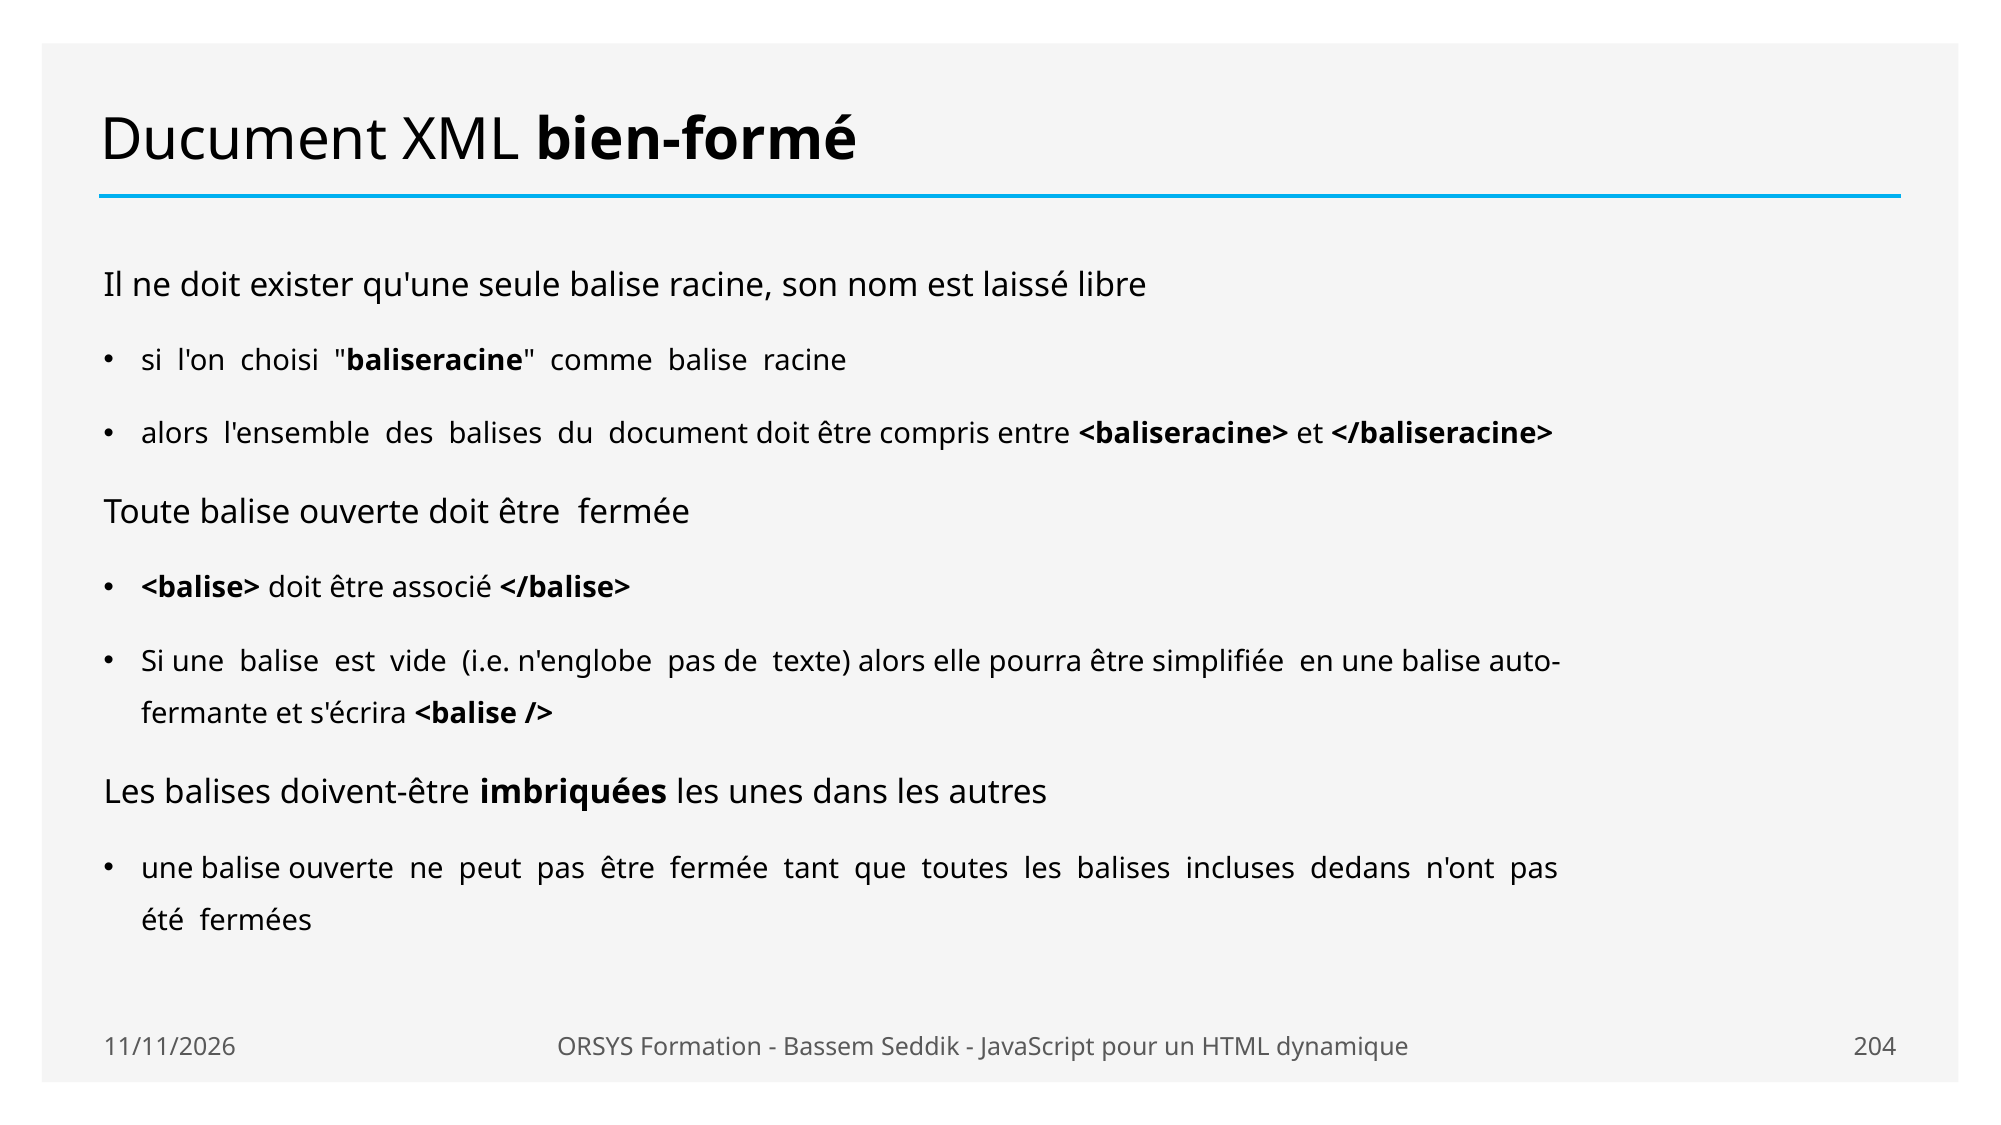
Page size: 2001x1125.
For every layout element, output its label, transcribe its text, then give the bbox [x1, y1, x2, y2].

title Ducument XML bien-formé [85, 73, 1888, 179]
list Il ne doit exister qu'une seule balise racine, son nom est laissé libre si l'on choisi "baliseracine" comme balise racine alors l'ensemble des balises du document doit être compris entre <baliseracine> et </baliseracine> Toute balise ouverte doit être fermée <balise> doit être associé </balise> Si une balise est vide (i.e. n'englobe pas de texte) alors elle pourra être simplifiée en une balise auto-fermante et s'écrira <balise /> Les balises doivent-être imbriquées les unes dans les autres une balise ouverte ne peut pas être fermée tant que toutes les balises incluses dedans n'ont pas été fermées [88, 235, 1627, 982]
slide_number 204 [1626, 1017, 1912, 1078]
footer ORSYS Formation - Bassem Seddik - JavaScript pour un HTML dynamique [341, 1017, 1626, 1078]
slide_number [88, 1017, 341, 1078]
